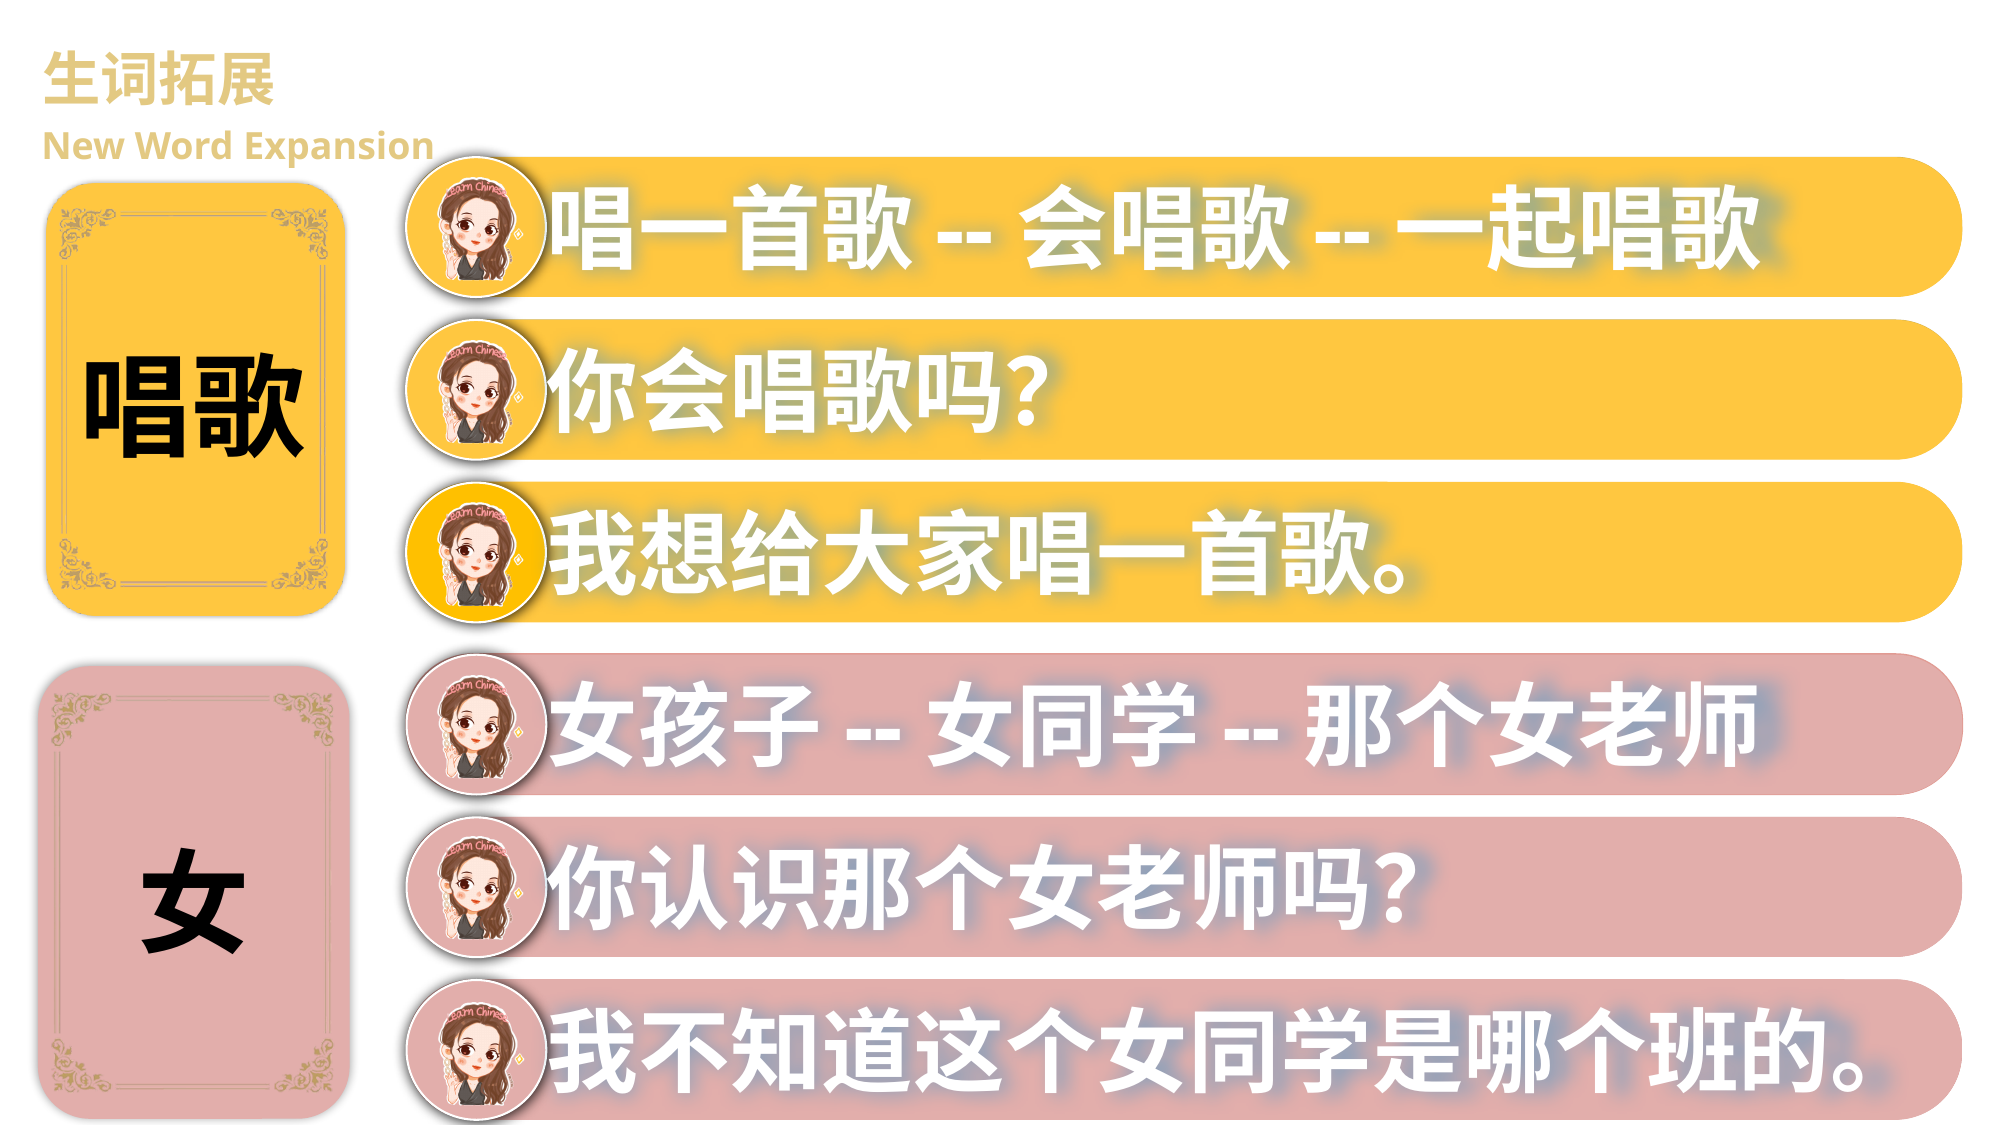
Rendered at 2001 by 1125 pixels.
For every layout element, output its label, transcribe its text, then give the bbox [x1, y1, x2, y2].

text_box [38, 175, 352, 623]
text_box 女孩子--女同学--那个女老师 [547, 661, 2000, 786]
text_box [406, 980, 547, 1125]
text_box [406, 482, 546, 629]
text_box [1948, 841, 1964, 934]
text_box [1929, 165, 1964, 290]
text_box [19, 666, 367, 1119]
text_box 我想给大家唱一首歌。 [546, 488, 1984, 614]
text_box [1948, 1003, 1964, 1096]
text_box New Word Expansion [26, 115, 451, 175]
text_box 我不知道这个女同学是哪个班的。 [547, 986, 1907, 1112]
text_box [406, 817, 547, 962]
text_box 你会唱歌吗？ [546, 326, 2000, 451]
text_box 唱一首歌--会唱歌--一起唱歌 [546, 163, 1893, 289]
text_box 生词拓展 [27, 35, 291, 115]
text_box 你认识那个女老师吗？ [547, 823, 1906, 949]
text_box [406, 157, 546, 303]
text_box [406, 654, 547, 801]
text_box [406, 319, 546, 466]
